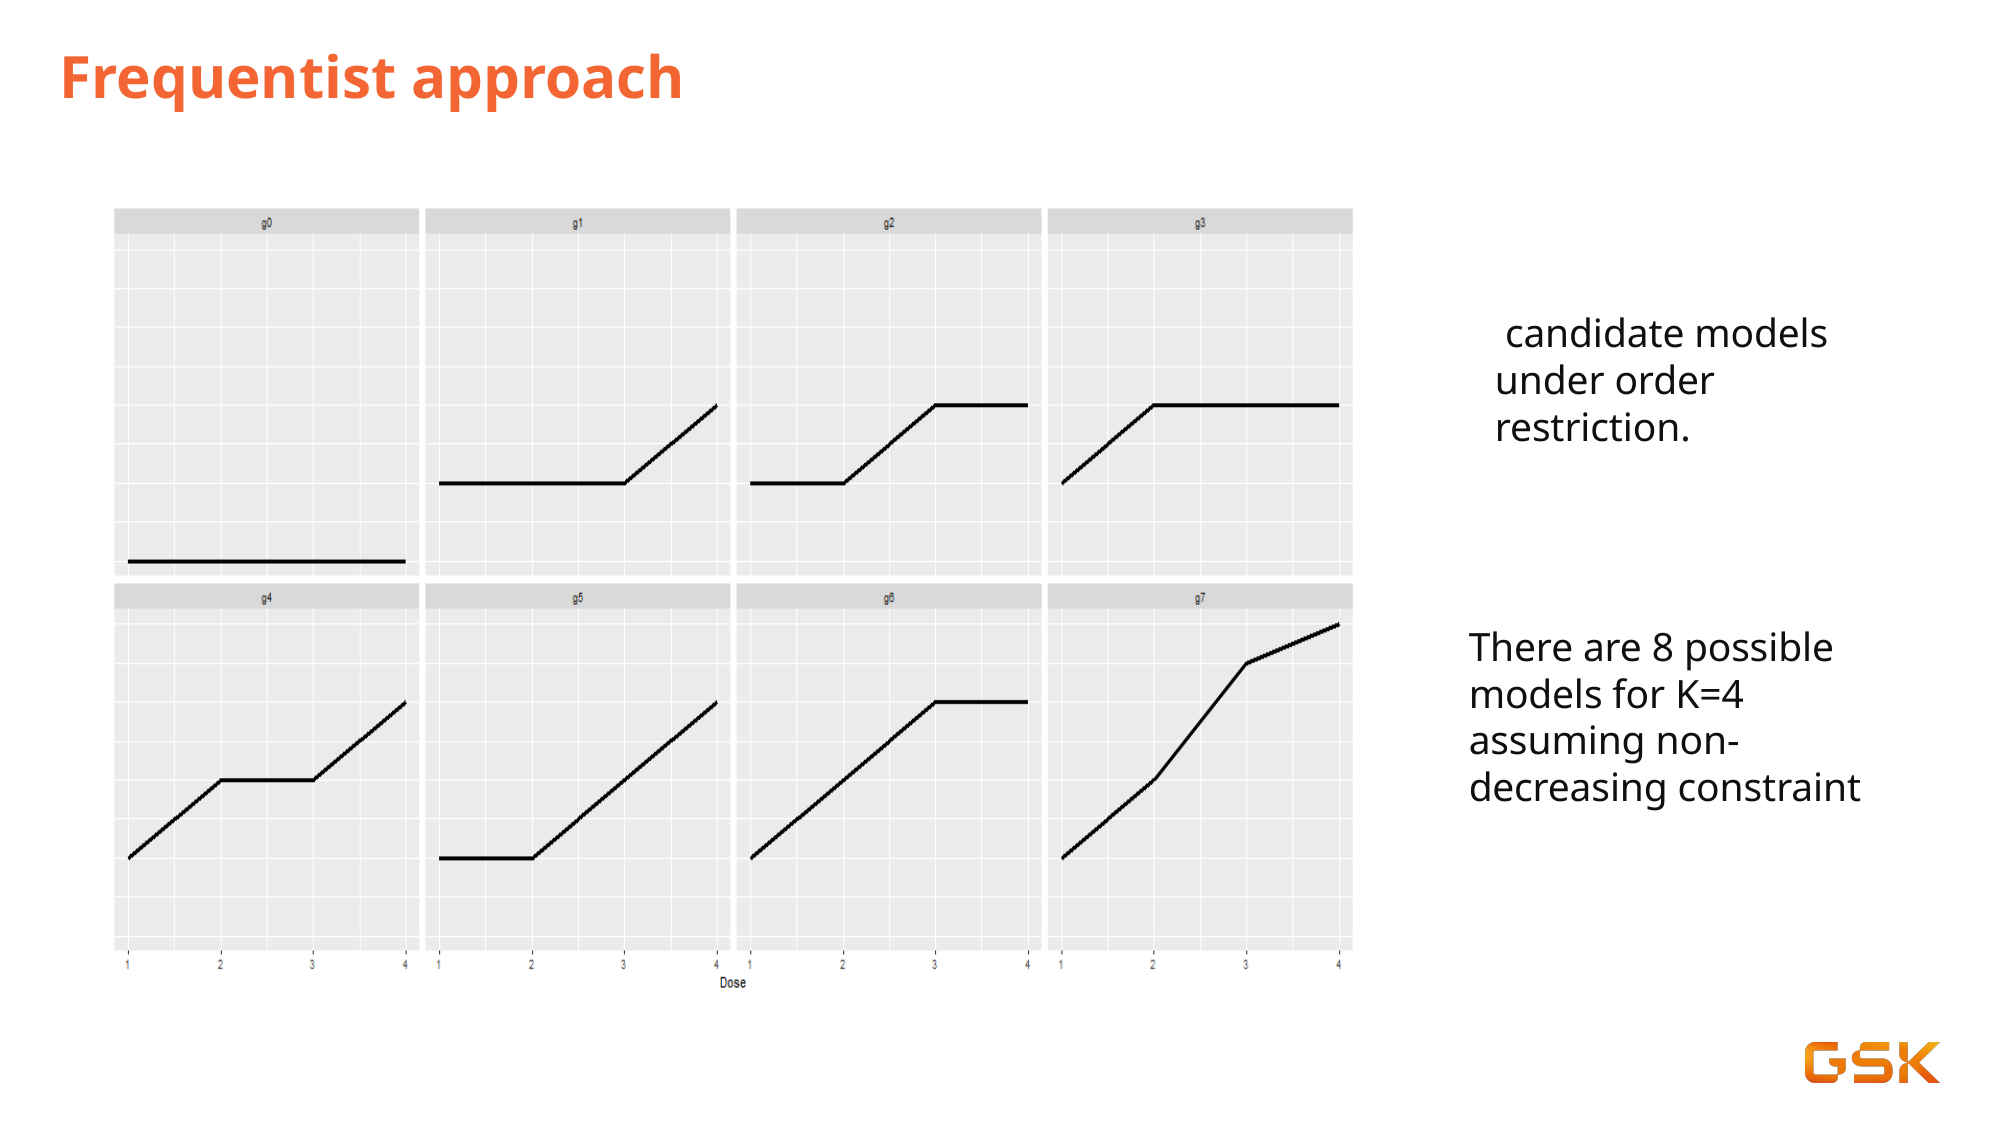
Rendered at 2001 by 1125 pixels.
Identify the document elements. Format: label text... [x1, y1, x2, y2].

picture [105, 201, 1359, 998]
picture [1805, 1042, 1940, 1083]
title Frequentist approach [59, 39, 1940, 111]
text_box There are 8 possible models for K=4 assuming non-decreasing constraint [1468, 622, 1912, 810]
